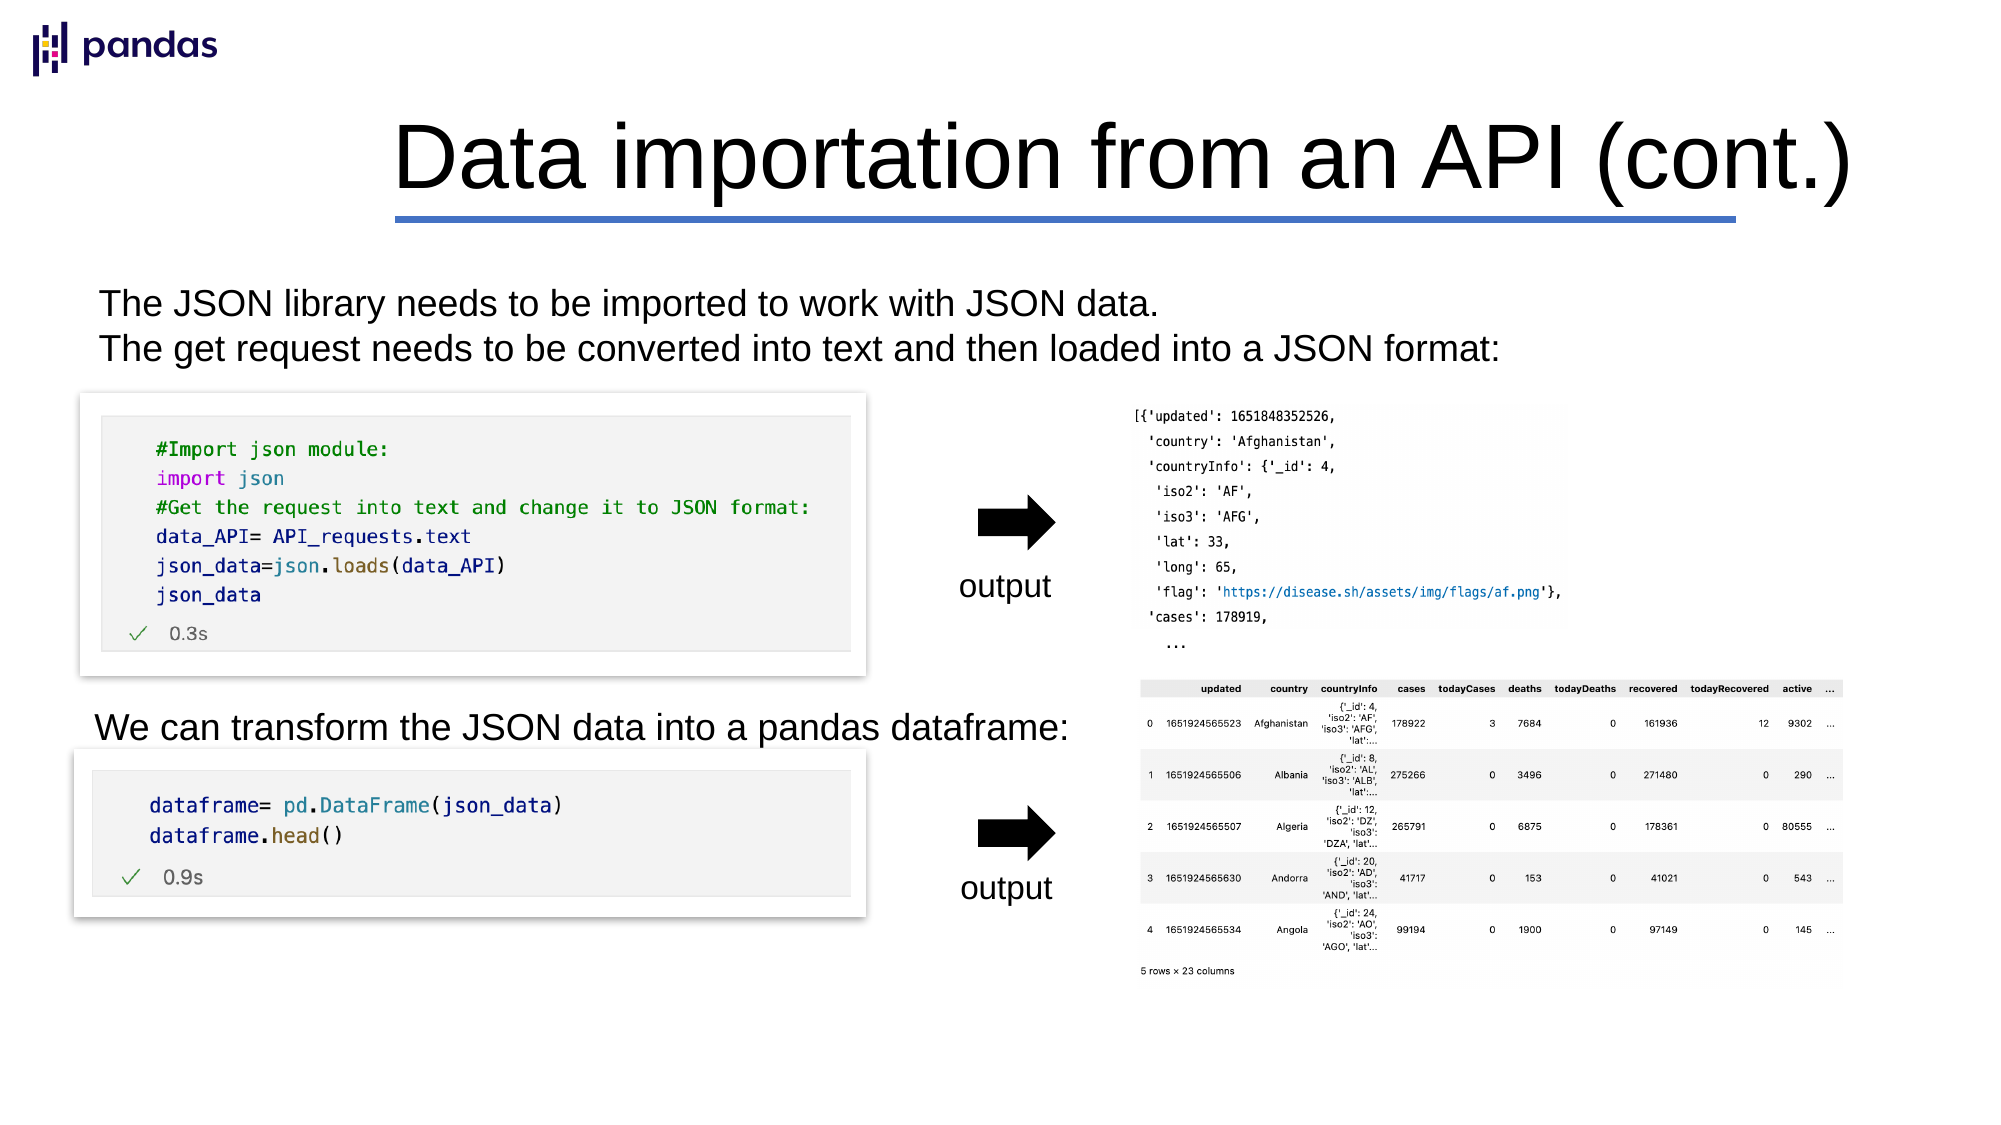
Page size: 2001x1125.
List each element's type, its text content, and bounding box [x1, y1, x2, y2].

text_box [1131, 404, 1568, 658]
picture [1137, 677, 1843, 989]
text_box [377, 89, 1898, 220]
text_box The JSON library needs to be imported to work with JSON data. The get request needs to be converted into text and then loaded into a JSON format: [83, 272, 1517, 377]
picture [94, 407, 852, 661]
text_box output [945, 858, 1068, 914]
text_box output [944, 556, 1067, 611]
picture [88, 763, 852, 903]
text_box We can transform the JSON data into a pandas dataframe: [79, 695, 1086, 755]
text_box [978, 494, 1056, 551]
text_box [978, 805, 1056, 858]
picture [24, 8, 226, 90]
